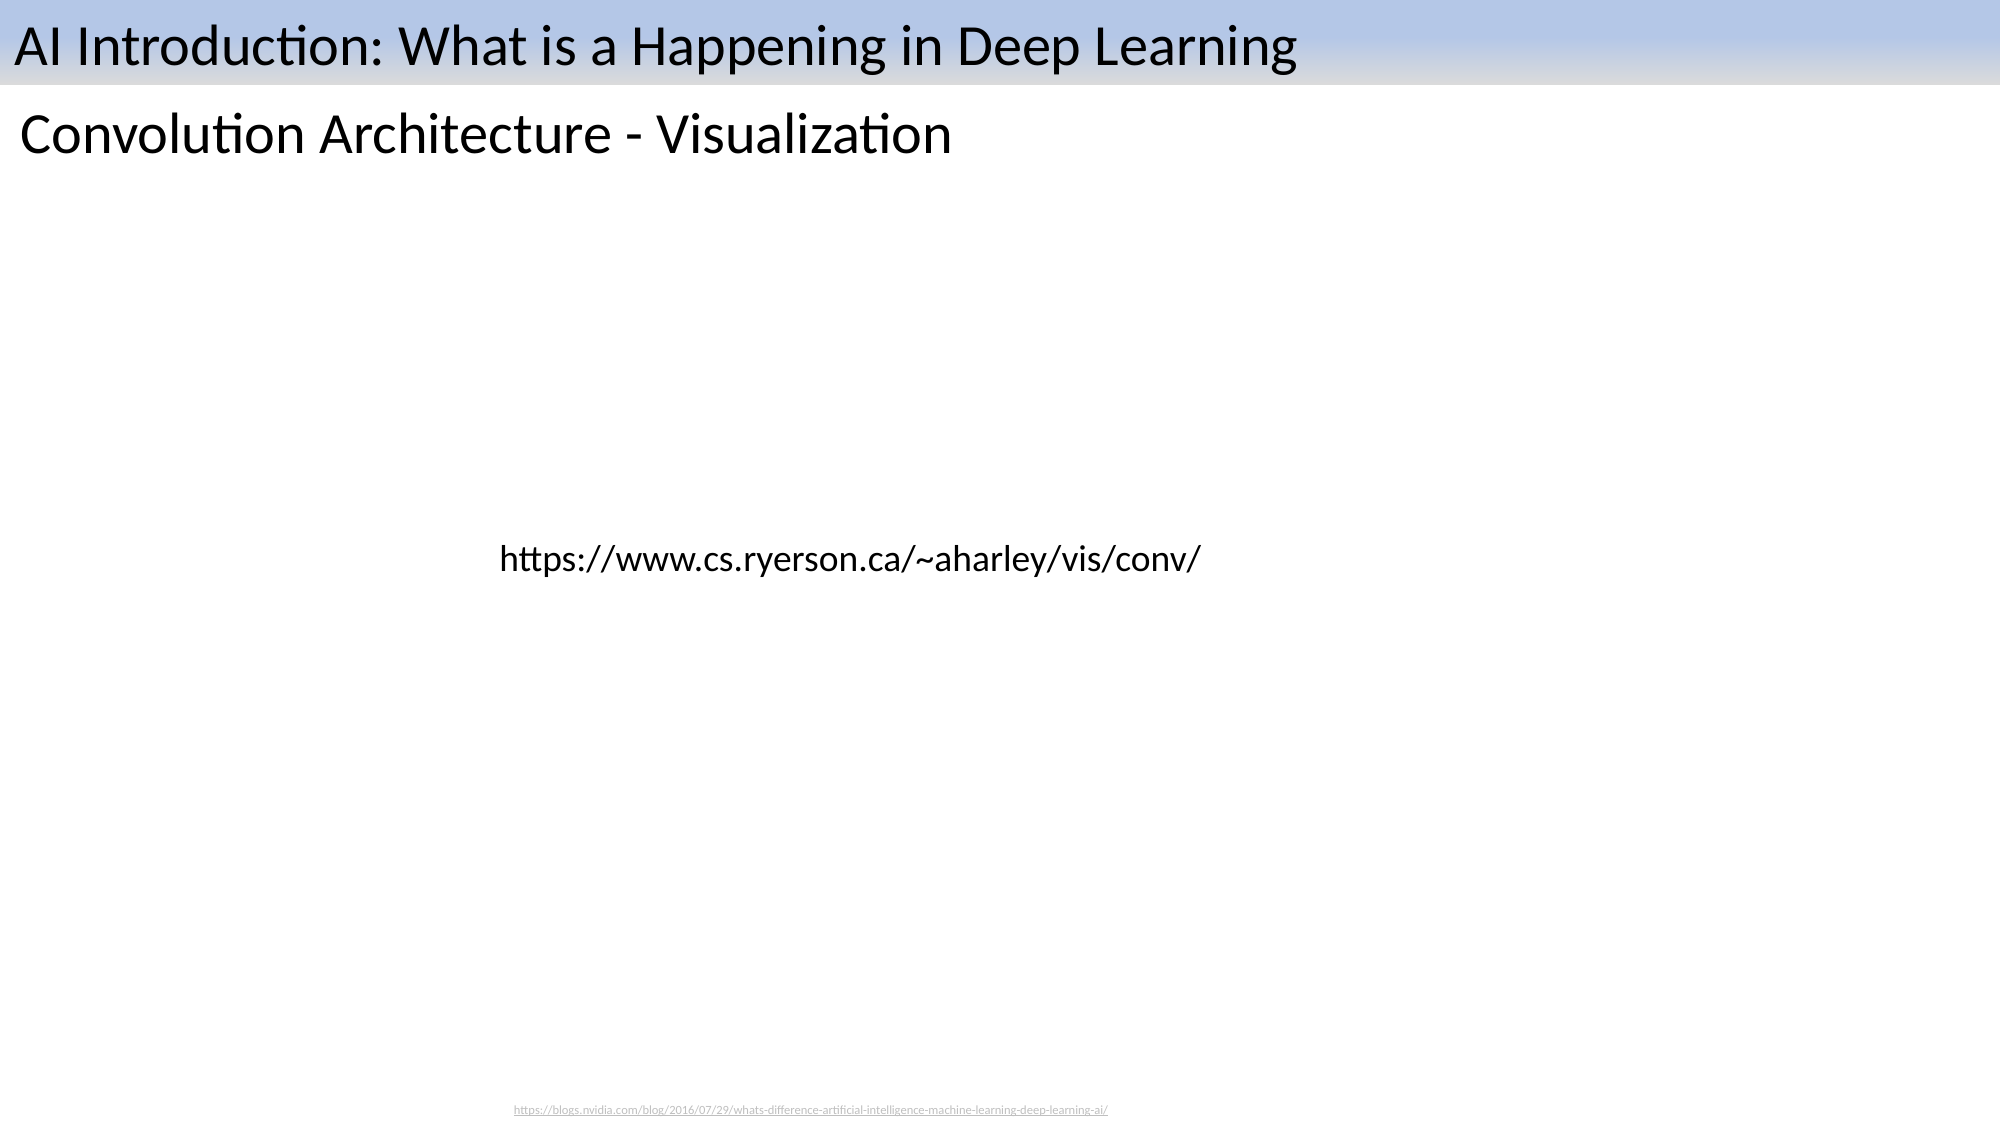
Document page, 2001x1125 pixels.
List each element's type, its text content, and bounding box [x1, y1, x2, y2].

text_box AI Introduction: What is a Happening in Deep Learning [0, 0, 2000, 85]
text_box Convolution Architecture - Visualization [5, 87, 969, 173]
text_box https://blogs.nvidia.com/blog/2016/07/29/whats-difference-artificial-intelligence-machine-learning-deep-learning-ai/ [499, 1094, 1500, 1125]
text_box https://www.cs.ryerson.ca/~aharley/vis/conv/ [484, 527, 1496, 587]
